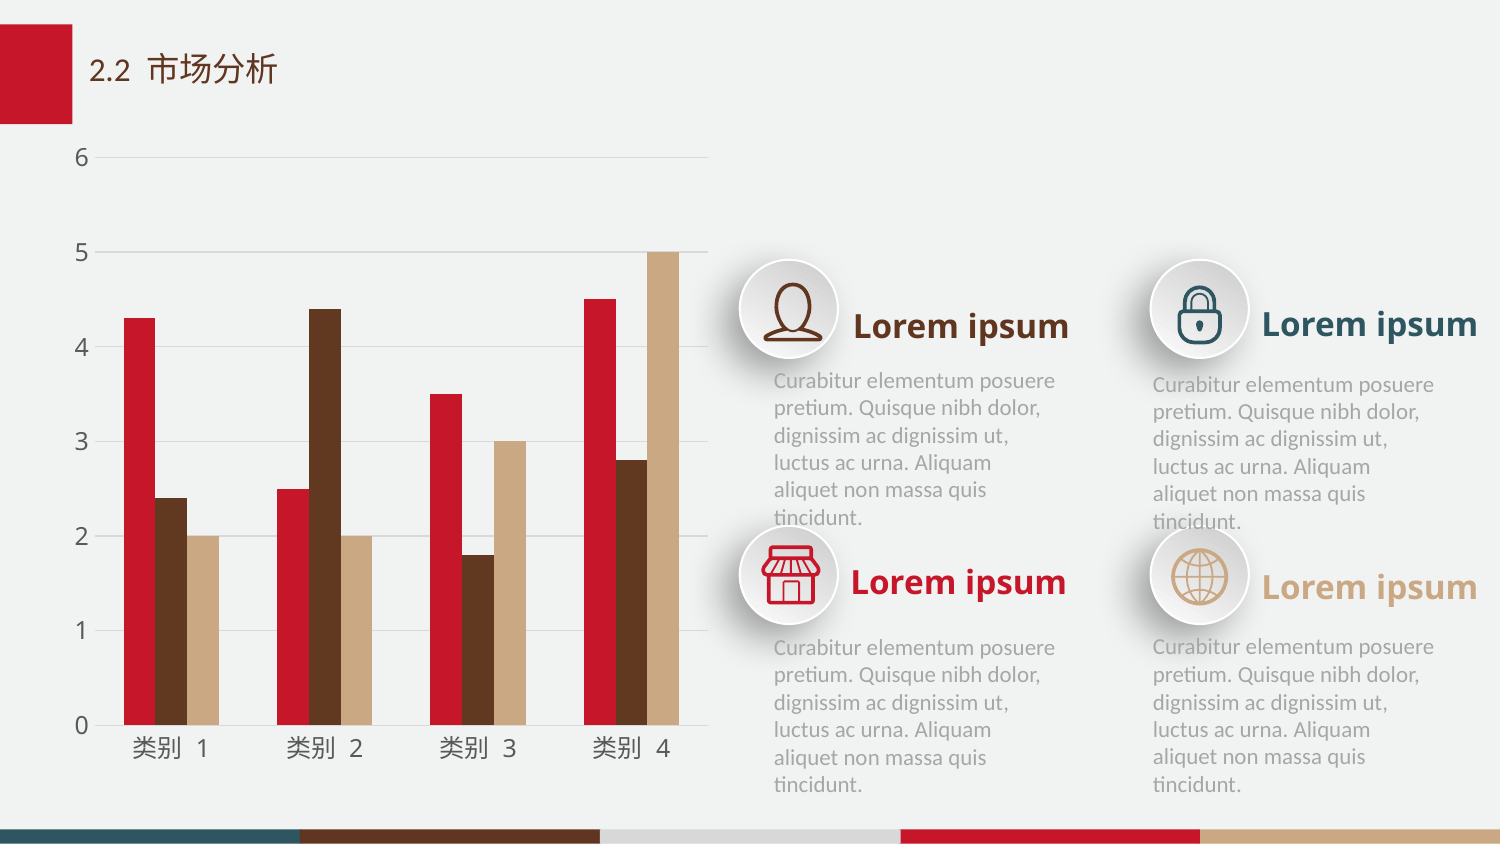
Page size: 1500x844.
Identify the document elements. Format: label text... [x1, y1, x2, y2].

text_box [739, 525, 835, 625]
text_box Lorem ipsum [1246, 296, 1500, 351]
text_box Lorem ipsum [838, 298, 1094, 353]
text_box [1150, 259, 1248, 358]
title 2.2 市场分析 [73, 45, 326, 104]
text_box Lorem ipsum [1246, 558, 1500, 614]
text_box [1171, 548, 1229, 606]
text_box Curabitur elementum posuere pretium. Quisque nibh dolor, dignissim ac dignissim ut, luctus ac urna. Aliquam aliquet non massa quis tincidunt. [1138, 624, 1456, 779]
text_box [739, 259, 838, 357]
text_box Curabitur elementum posuere pretium. Quisque nibh dolor, dignissim ac dignissim ut, luctus ac urna. Aliquam aliquet non massa quis tincidunt. [1138, 361, 1456, 516]
chart [61, 127, 722, 779]
text_box [763, 282, 823, 342]
text_box Curabitur elementum posuere pretium. Quisque nibh dolor, dignissim ac dignissim ut, luctus ac urna. Aliquam aliquet non massa quis tincidunt. [759, 357, 1076, 512]
text_box [1150, 525, 1246, 624]
text_box [761, 545, 821, 605]
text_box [1177, 285, 1222, 345]
text_box Curabitur elementum posuere pretium. Quisque nibh dolor, dignissim ac dignissim ut, luctus ac urna. Aliquam aliquet non massa quis tincidunt. [759, 625, 1076, 779]
text_box Lorem ipsum [835, 554, 1092, 610]
